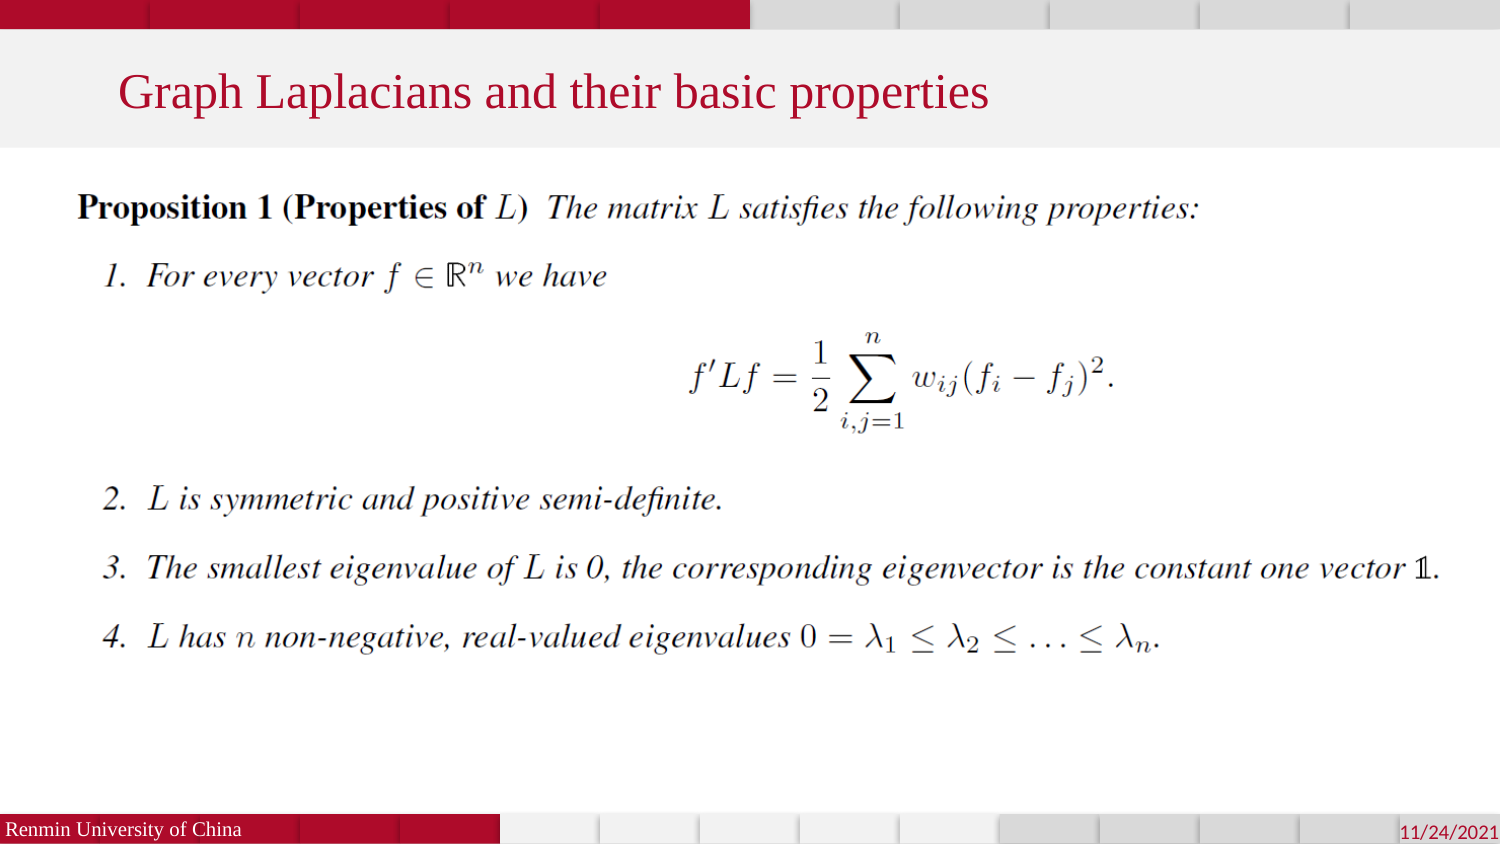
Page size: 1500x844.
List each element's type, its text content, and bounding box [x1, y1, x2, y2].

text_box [499, 813, 998, 844]
text_box Graph Laplacians and their basic properties [118, 58, 1069, 119]
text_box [0, 0, 751, 30]
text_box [0, 813, 498, 844]
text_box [751, 0, 1500, 30]
text_box [0, 37, 1500, 148]
picture [49, 185, 1460, 673]
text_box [999, 813, 1500, 844]
